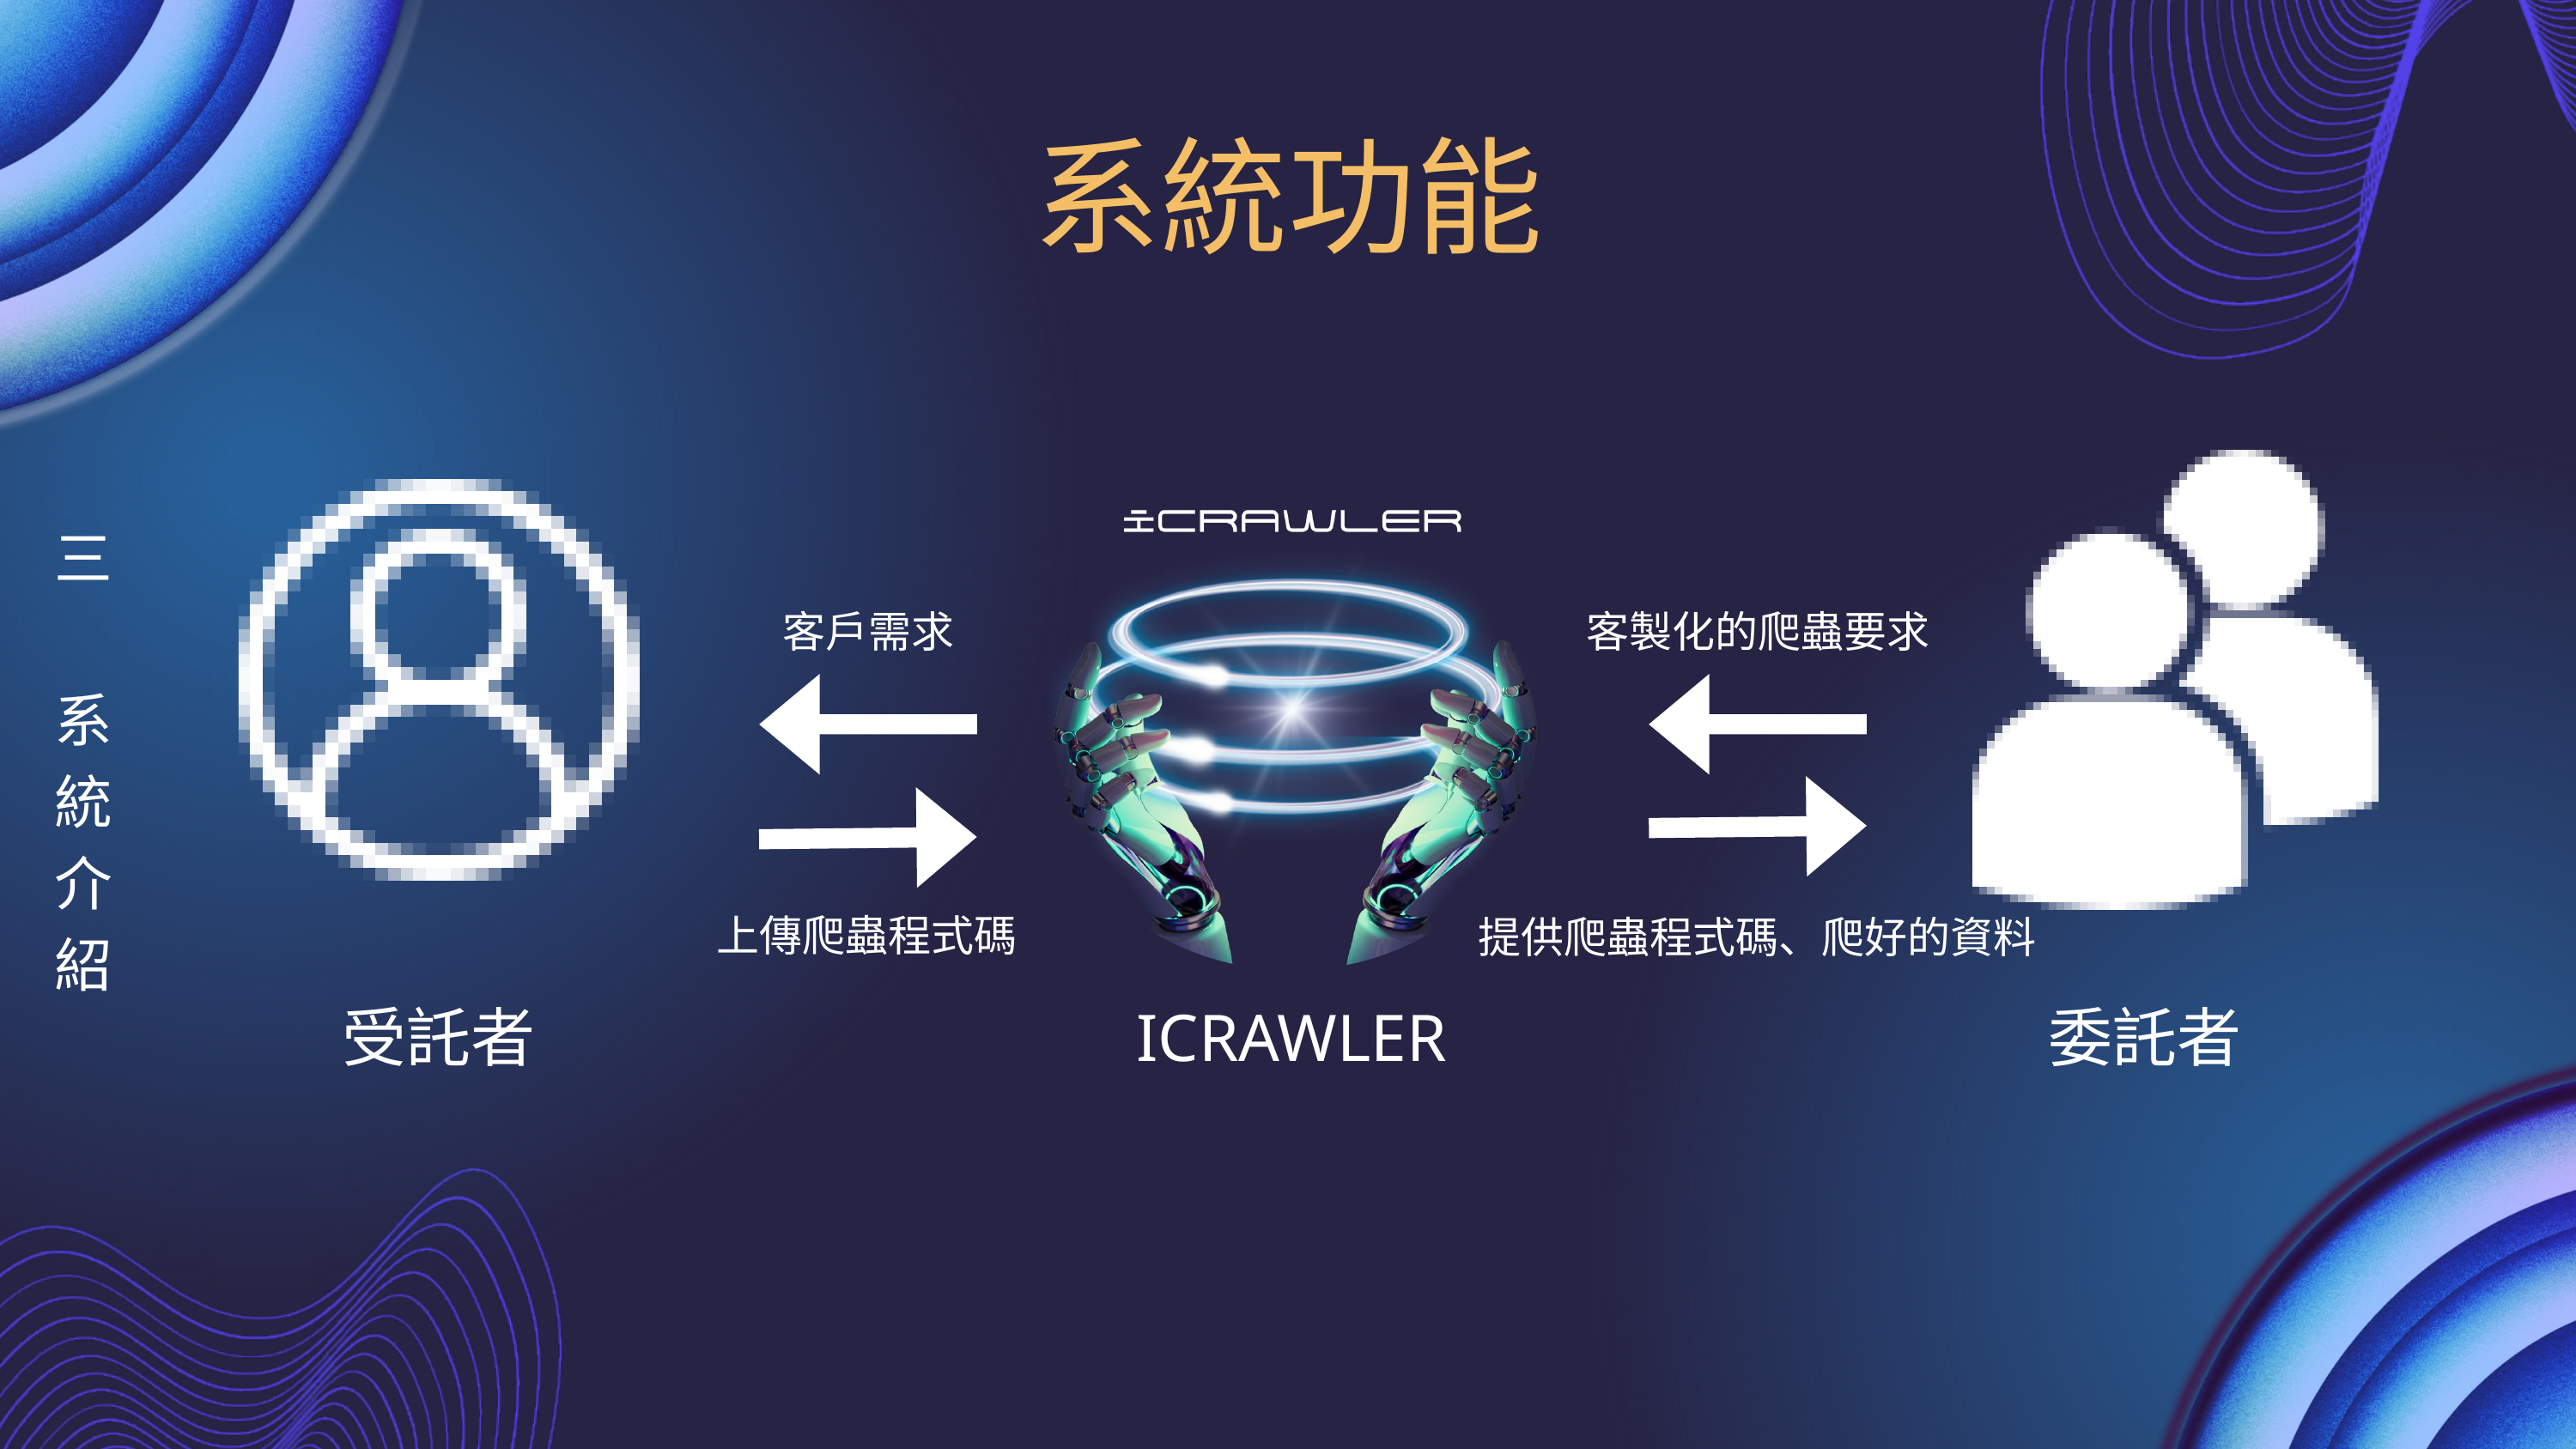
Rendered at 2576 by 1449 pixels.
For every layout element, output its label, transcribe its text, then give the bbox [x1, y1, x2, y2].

text_box [238, 479, 641, 881]
text_box 三 系統介紹 [54, 510, 124, 998]
text_box [759, 715, 977, 734]
text_box 客戶需求 [782, 596, 955, 717]
text_box 客製化的爬蟲要求 [1586, 596, 1929, 717]
text_box 受託者 [342, 984, 536, 1165]
text_box 委託者 [2048, 984, 2242, 1165]
text_box 系統功能 [1033, 91, 1543, 270]
text_box [1649, 816, 1867, 835]
text_box 上傳爬蟲程式碼 [716, 900, 1018, 1021]
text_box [1017, 420, 1568, 971]
text_box [759, 828, 977, 846]
text_box [1501, 346, 2576, 1449]
text_box [1972, 450, 2379, 911]
text_box [1649, 715, 1867, 734]
text_box [2127, 1043, 2576, 1449]
text_box [0, 1379, 611, 1449]
text_box ICRAWLER [1122, 984, 1461, 1075]
text_box [0, 0, 441, 451]
text_box [0, 0, 1165, 1379]
text_box 提供爬蟲程式碼、爬好的資料 [1478, 901, 2037, 1022]
text_box [2036, 0, 2576, 367]
